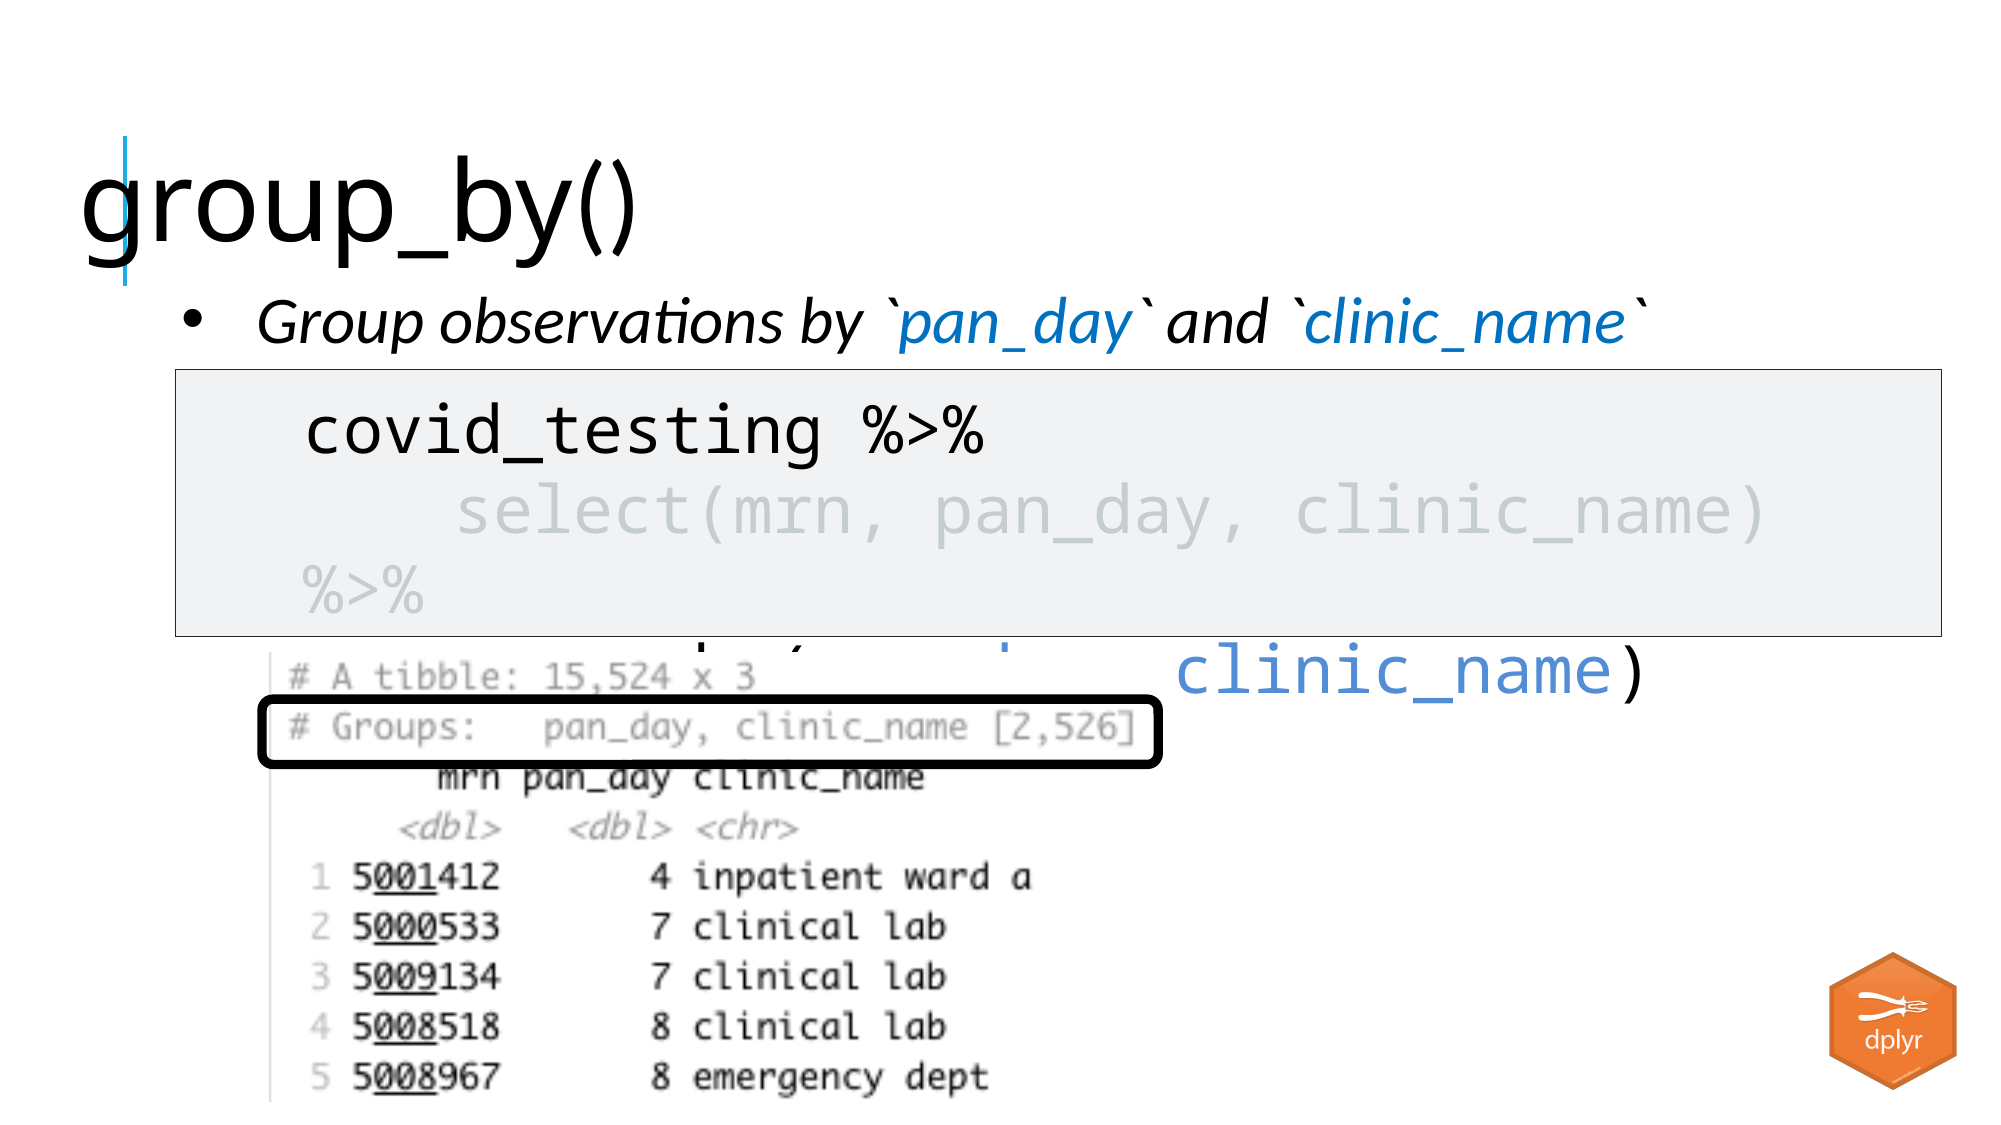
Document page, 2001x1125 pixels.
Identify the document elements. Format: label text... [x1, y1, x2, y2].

text_box group_by() [64, 121, 657, 272]
text_box [1829, 952, 1957, 1090]
text_box covid_testing %>% select(mrn, pan_day, clinic_name) %>% group_by(pan_day, clinic_name) [288, 379, 1830, 715]
picture [269, 652, 1166, 1102]
text_box Group observations by `pan_day` and `clinic_name` [180, 276, 1759, 359]
text_box [175, 369, 1942, 637]
